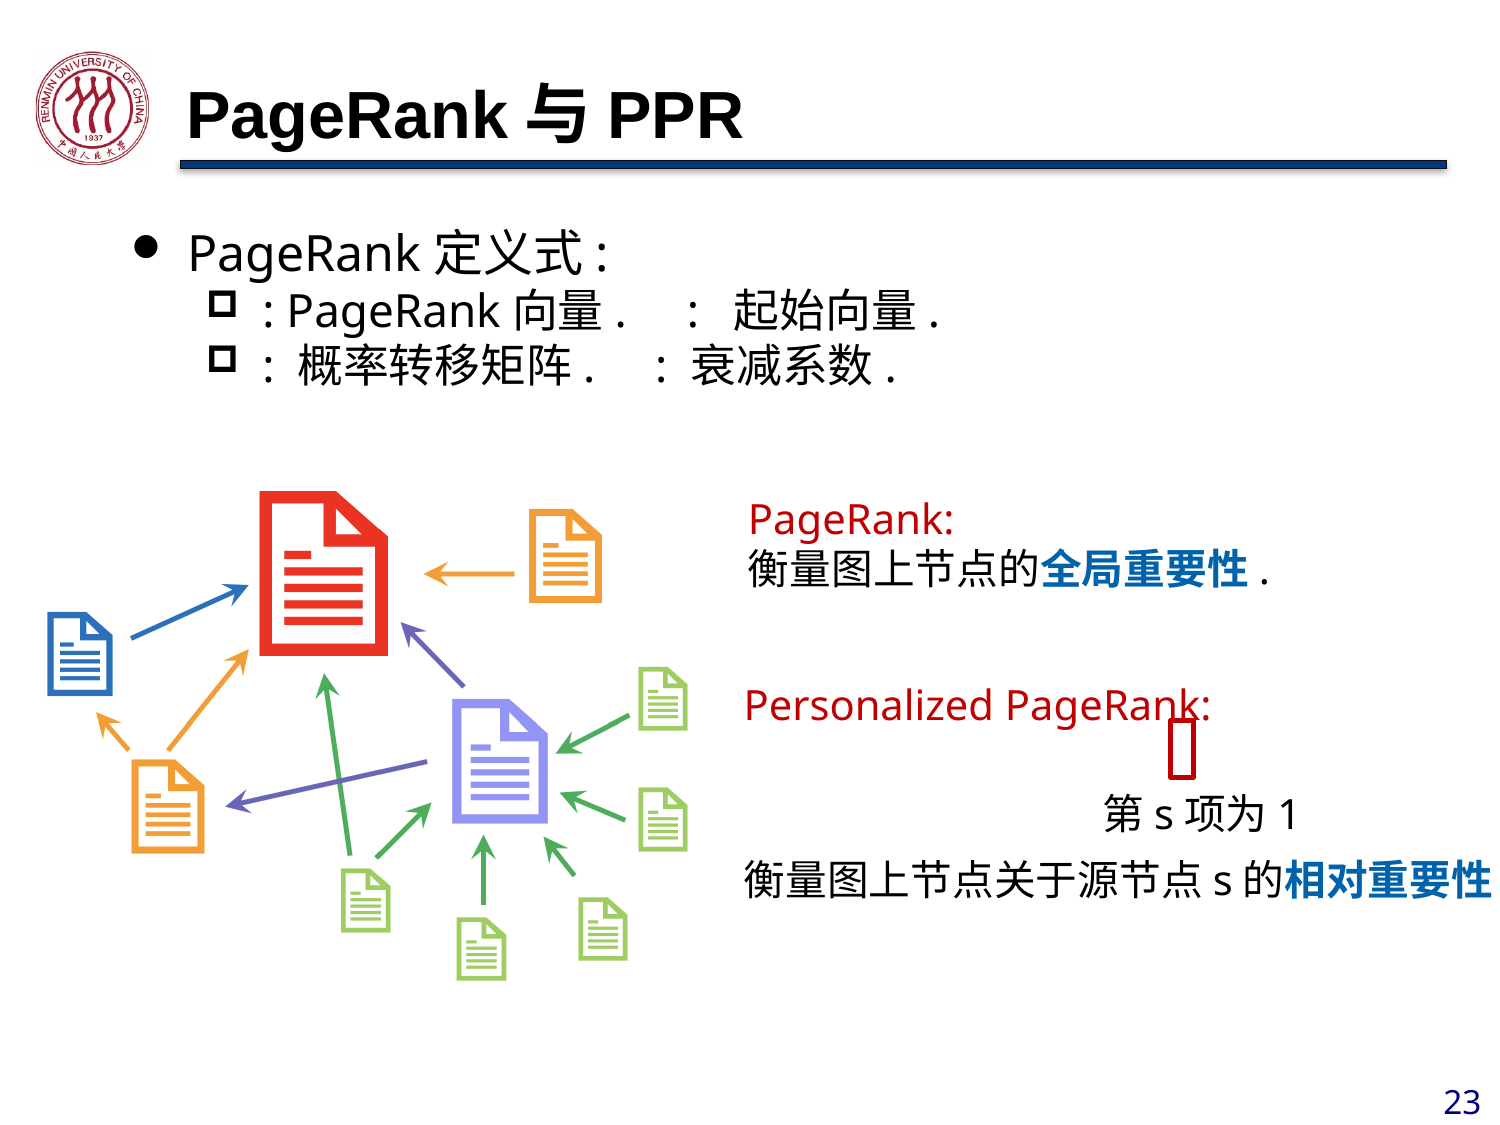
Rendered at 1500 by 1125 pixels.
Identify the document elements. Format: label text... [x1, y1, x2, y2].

title PageRank与PPR [170, 18, 1473, 205]
text_box [1168, 718, 1196, 779]
picture [24, 484, 734, 988]
picture [35, 51, 149, 165]
text_box 第s项为1 [1087, 780, 1407, 846]
